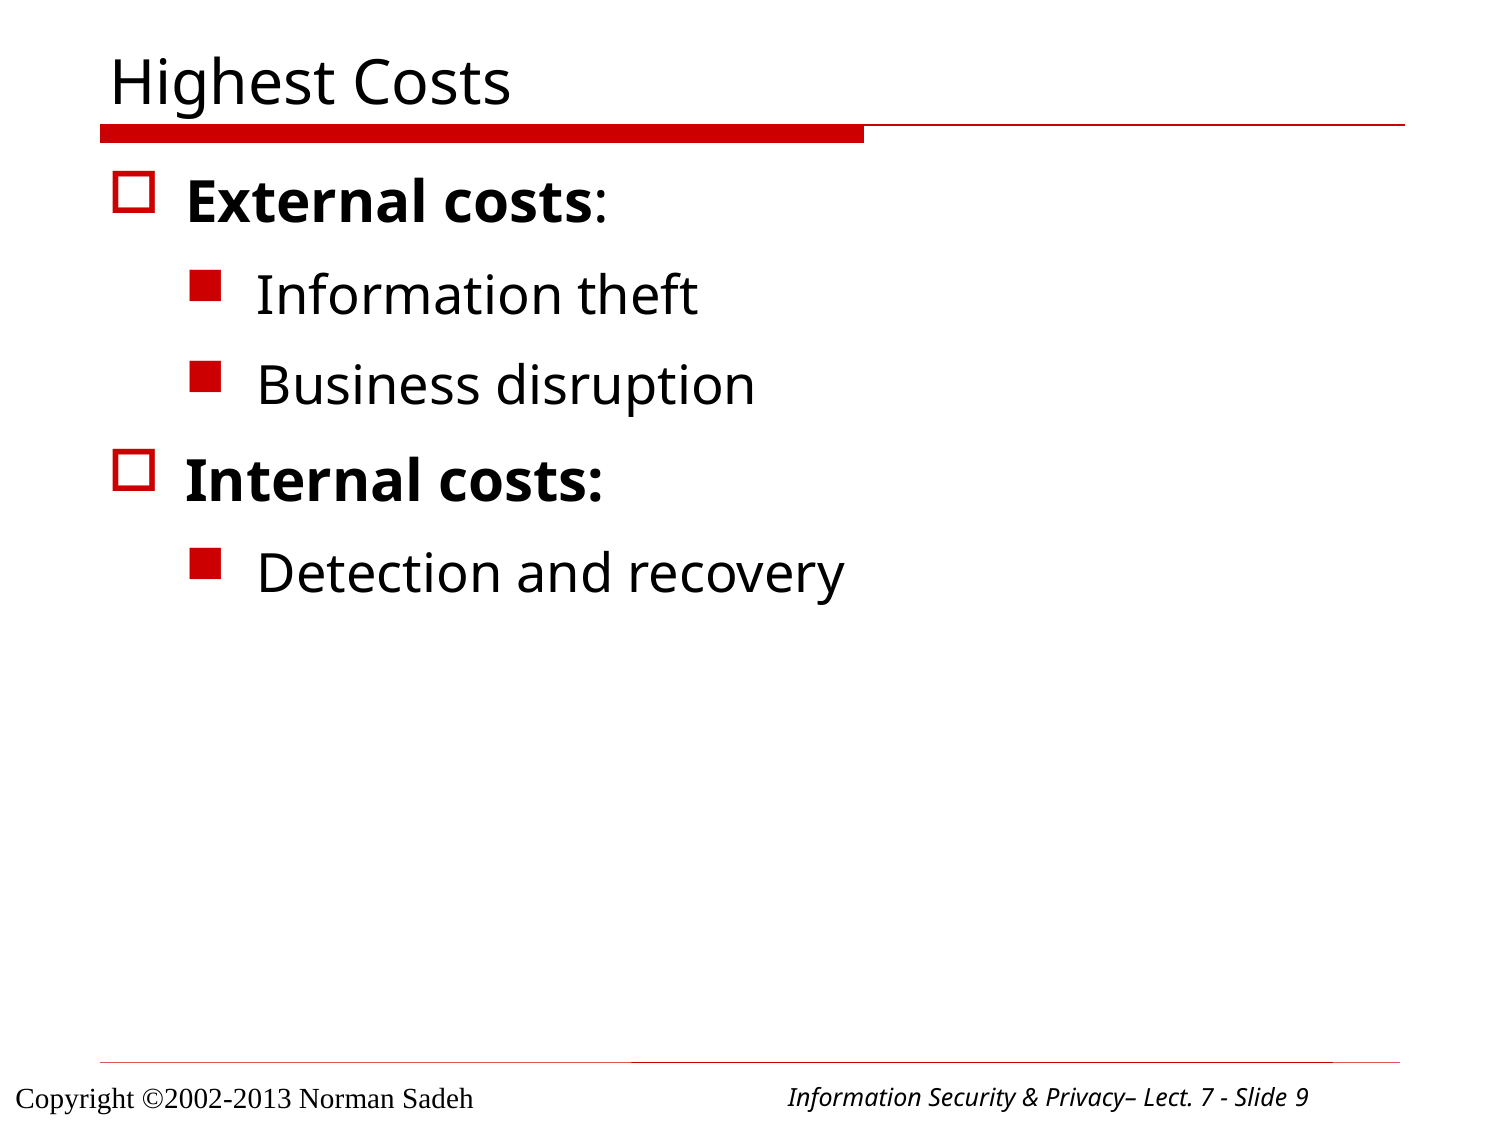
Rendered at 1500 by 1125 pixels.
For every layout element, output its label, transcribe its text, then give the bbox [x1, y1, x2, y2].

title Highest Costs [93, 24, 1407, 126]
list External costs: Information theft Business disruption Internal costs: Detection and recovery [92, 149, 1406, 988]
